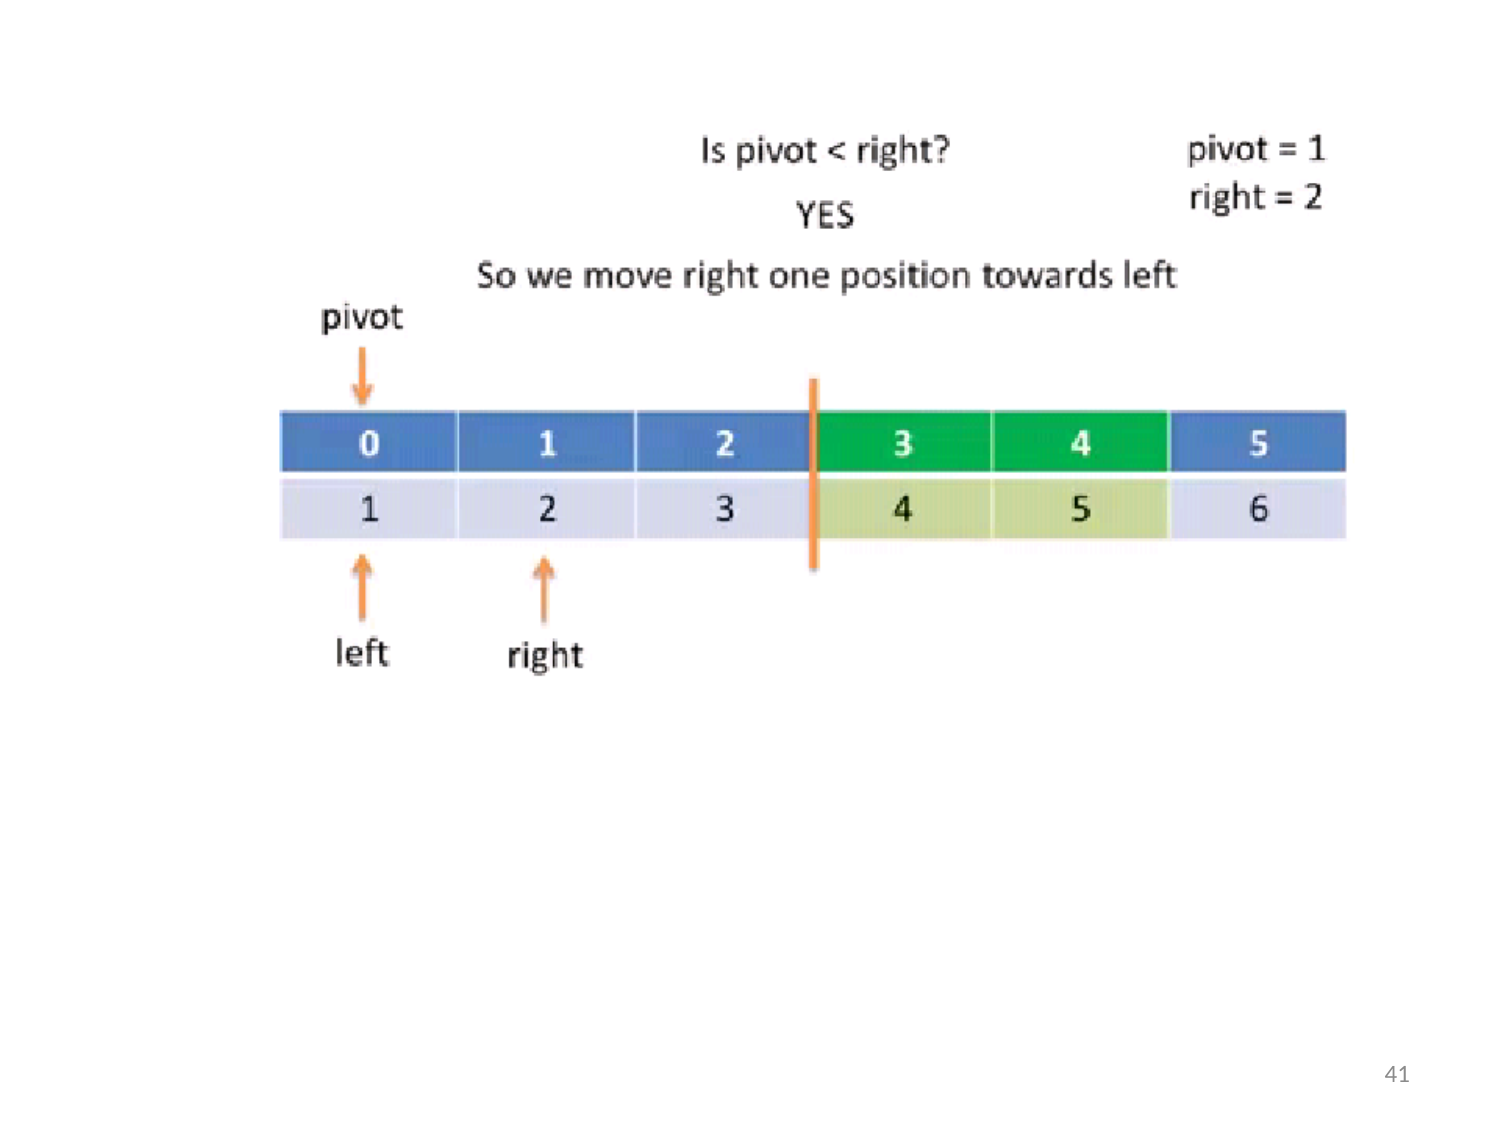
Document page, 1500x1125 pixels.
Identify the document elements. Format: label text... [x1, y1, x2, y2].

picture [0, 99, 1500, 976]
slide_number 41 [1074, 1042, 1425, 1103]
